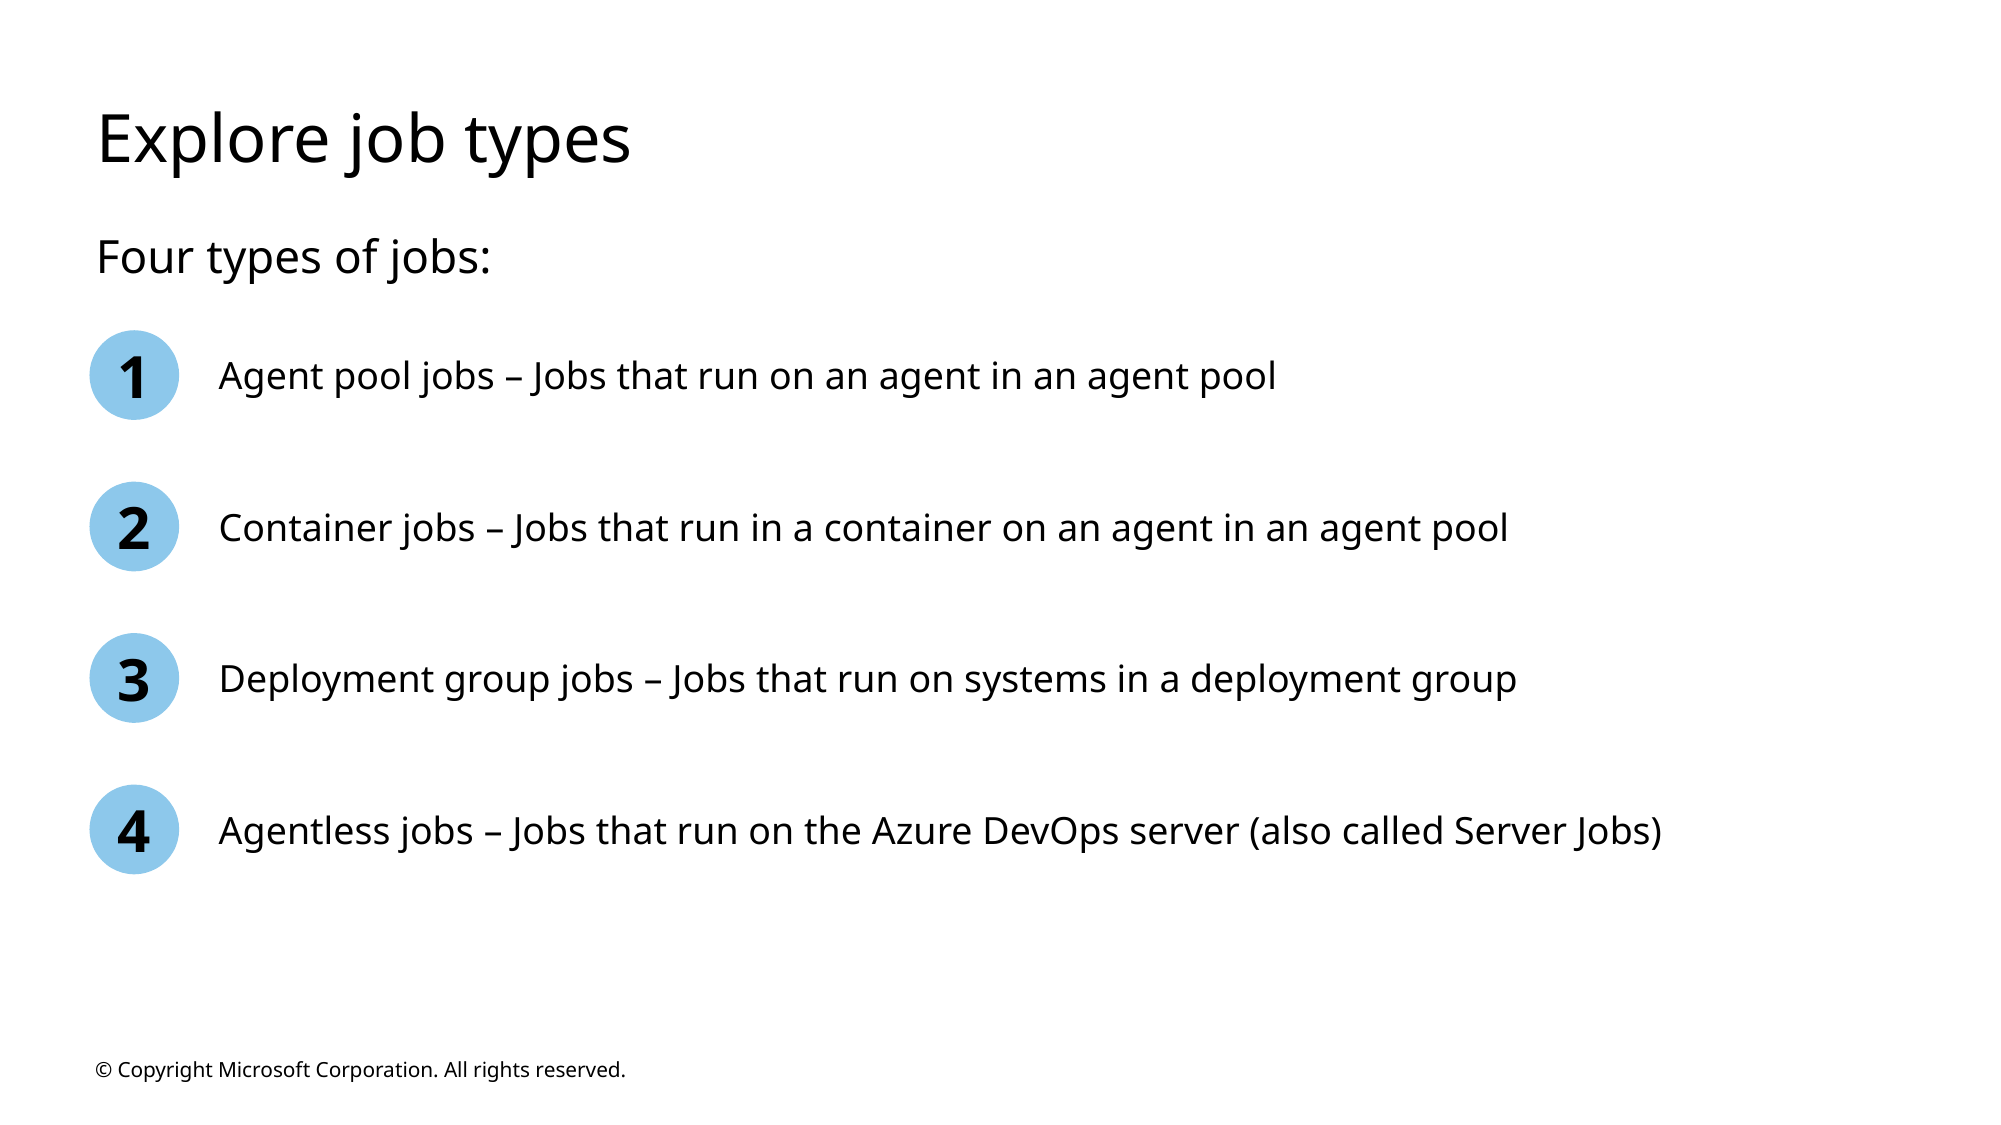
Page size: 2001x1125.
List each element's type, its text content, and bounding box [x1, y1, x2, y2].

text_box Deployment group jobs – Jobs that run on systems in a deployment group [218, 655, 1888, 701]
text_box 4 [88, 783, 181, 876]
text_box Agentless jobs – Jobs that run on the Azure DevOps server (also called Server Jobs) [218, 806, 1888, 853]
text_box 3 [88, 632, 181, 724]
title Explore job types [96, 96, 1903, 177]
text_box 2 [88, 480, 181, 573]
text_box 1 [88, 329, 181, 421]
text_box Agent pool jobs – Jobs that run on an agent in an agent pool [218, 352, 1888, 398]
list Four types of jobs: [95, 227, 1903, 283]
text_box Container jobs – Jobs that run in a container on an agent in an agent pool [218, 503, 1888, 550]
